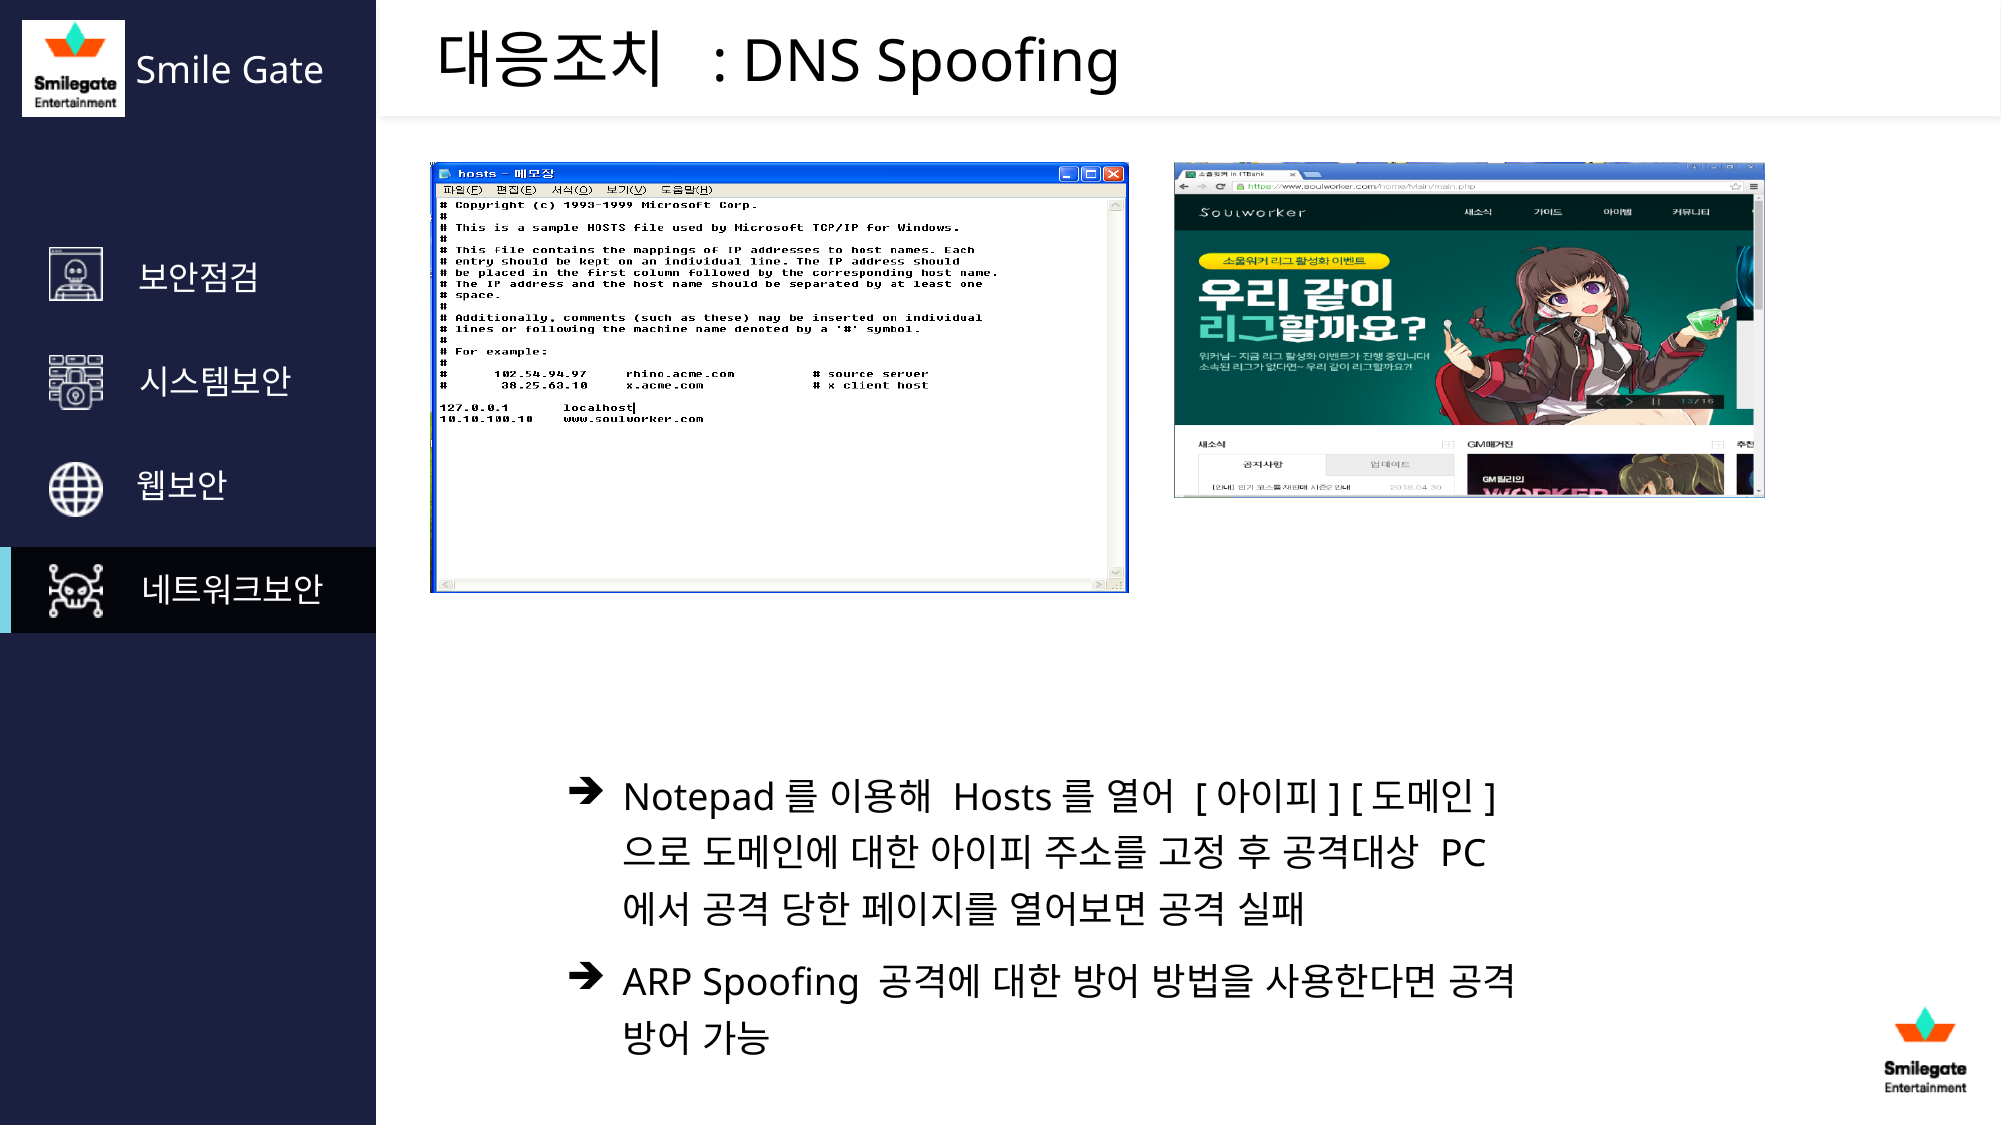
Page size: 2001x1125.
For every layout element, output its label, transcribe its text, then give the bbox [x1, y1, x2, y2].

picture [22, 20, 125, 117]
picture [49, 247, 103, 301]
text_box Notepad를 이용해 Hosts를 열어 [아이피] [도메인]으로 도메인에 대한 아이피 주소를 고정 후 공격대상 PC에서 공격 당한 페이지를 열어보면 공격 실패 ARP Spoofing 공격에 대한 방어 방법을 사용한다면 공격 방어 가능 [551, 754, 1552, 1067]
picture [49, 355, 103, 410]
text_box : DNS Spoofing [697, 15, 2000, 101]
picture [1872, 1005, 1975, 1102]
picture [49, 462, 103, 517]
picture [1174, 162, 1765, 498]
picture [430, 162, 1129, 593]
picture [49, 564, 103, 618]
